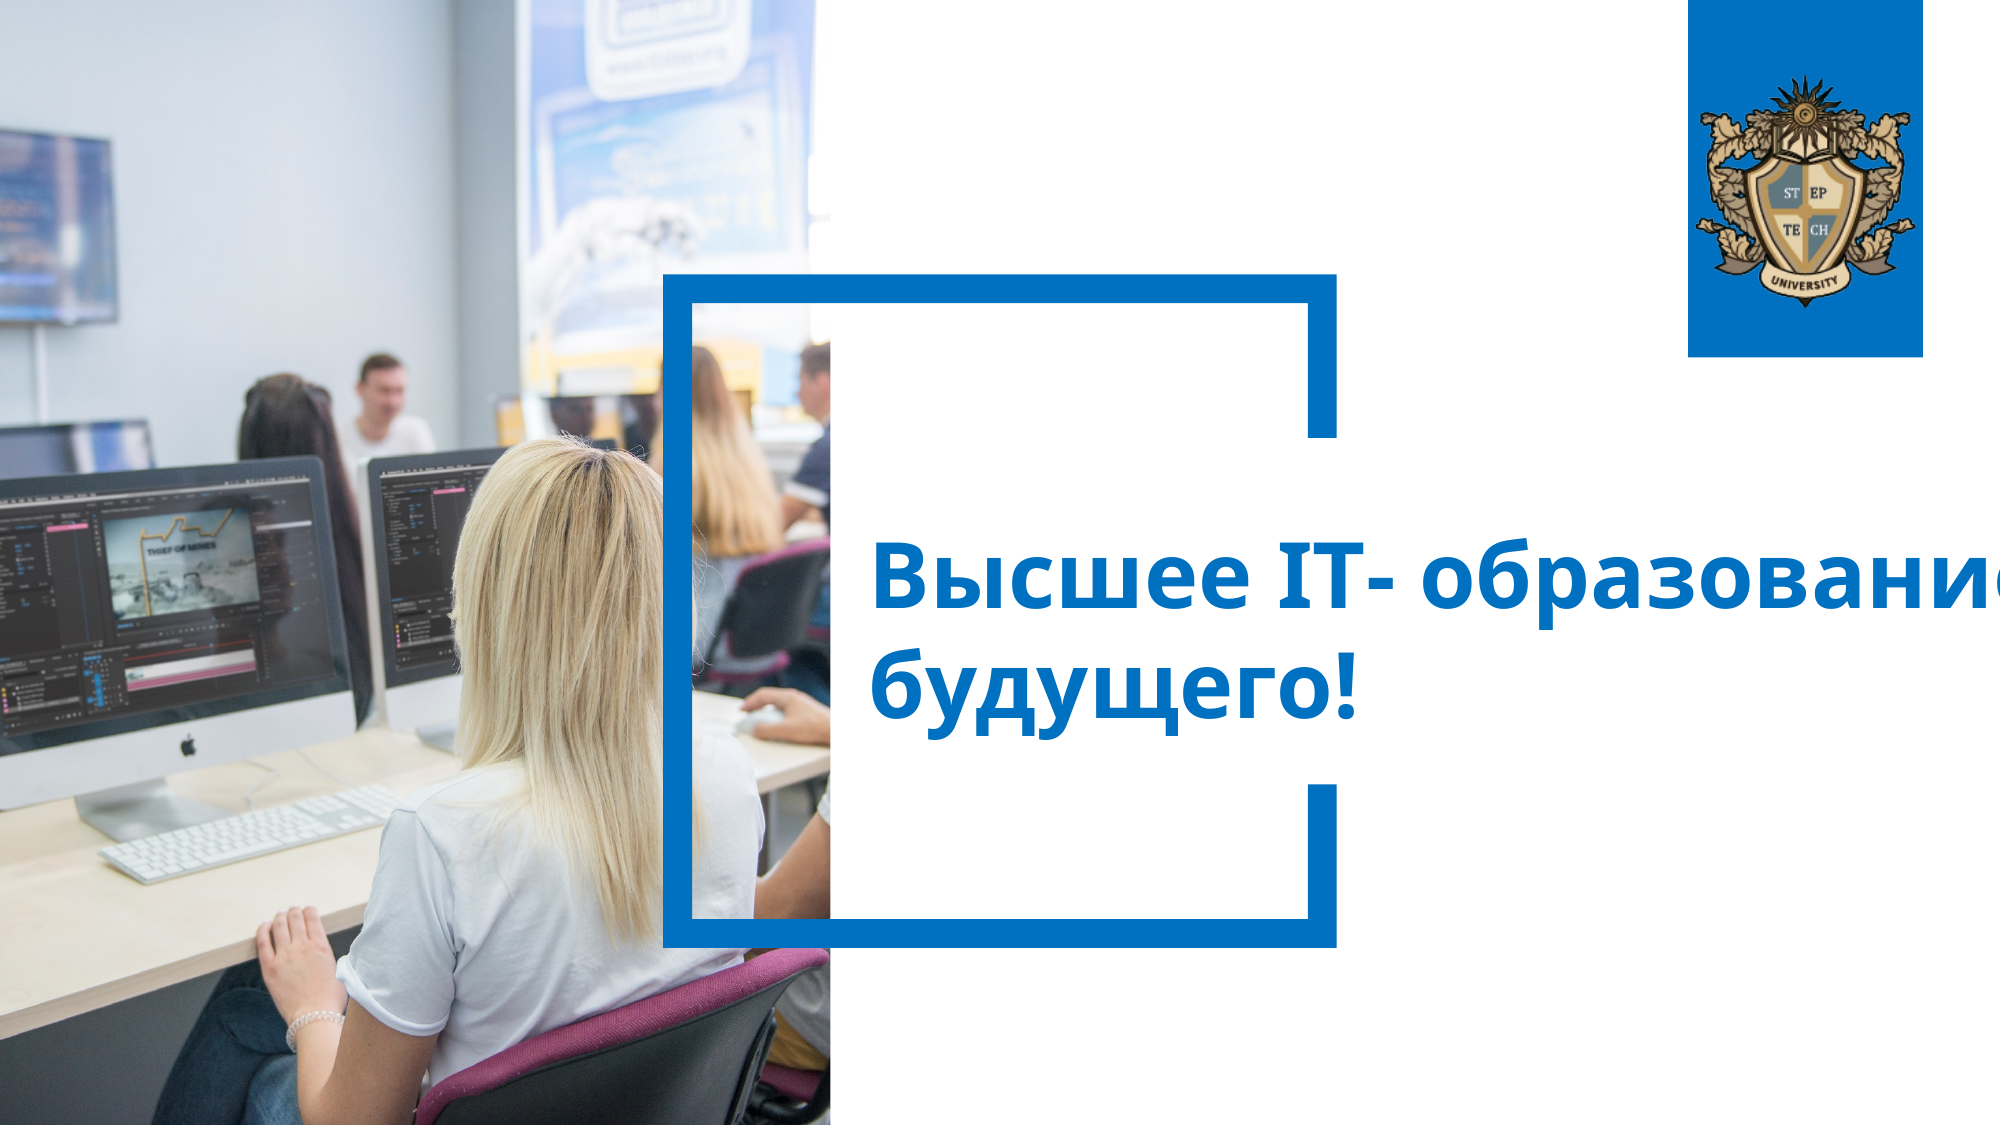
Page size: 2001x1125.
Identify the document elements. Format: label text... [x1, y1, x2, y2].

text_box Высшее IT- образование будущего! [854, 509, 2000, 745]
text_box [831, 783, 1338, 949]
text_box [831, 273, 1338, 439]
text_box [1687, 0, 1924, 358]
picture [0, 0, 831, 1125]
picture [1689, 73, 1922, 309]
